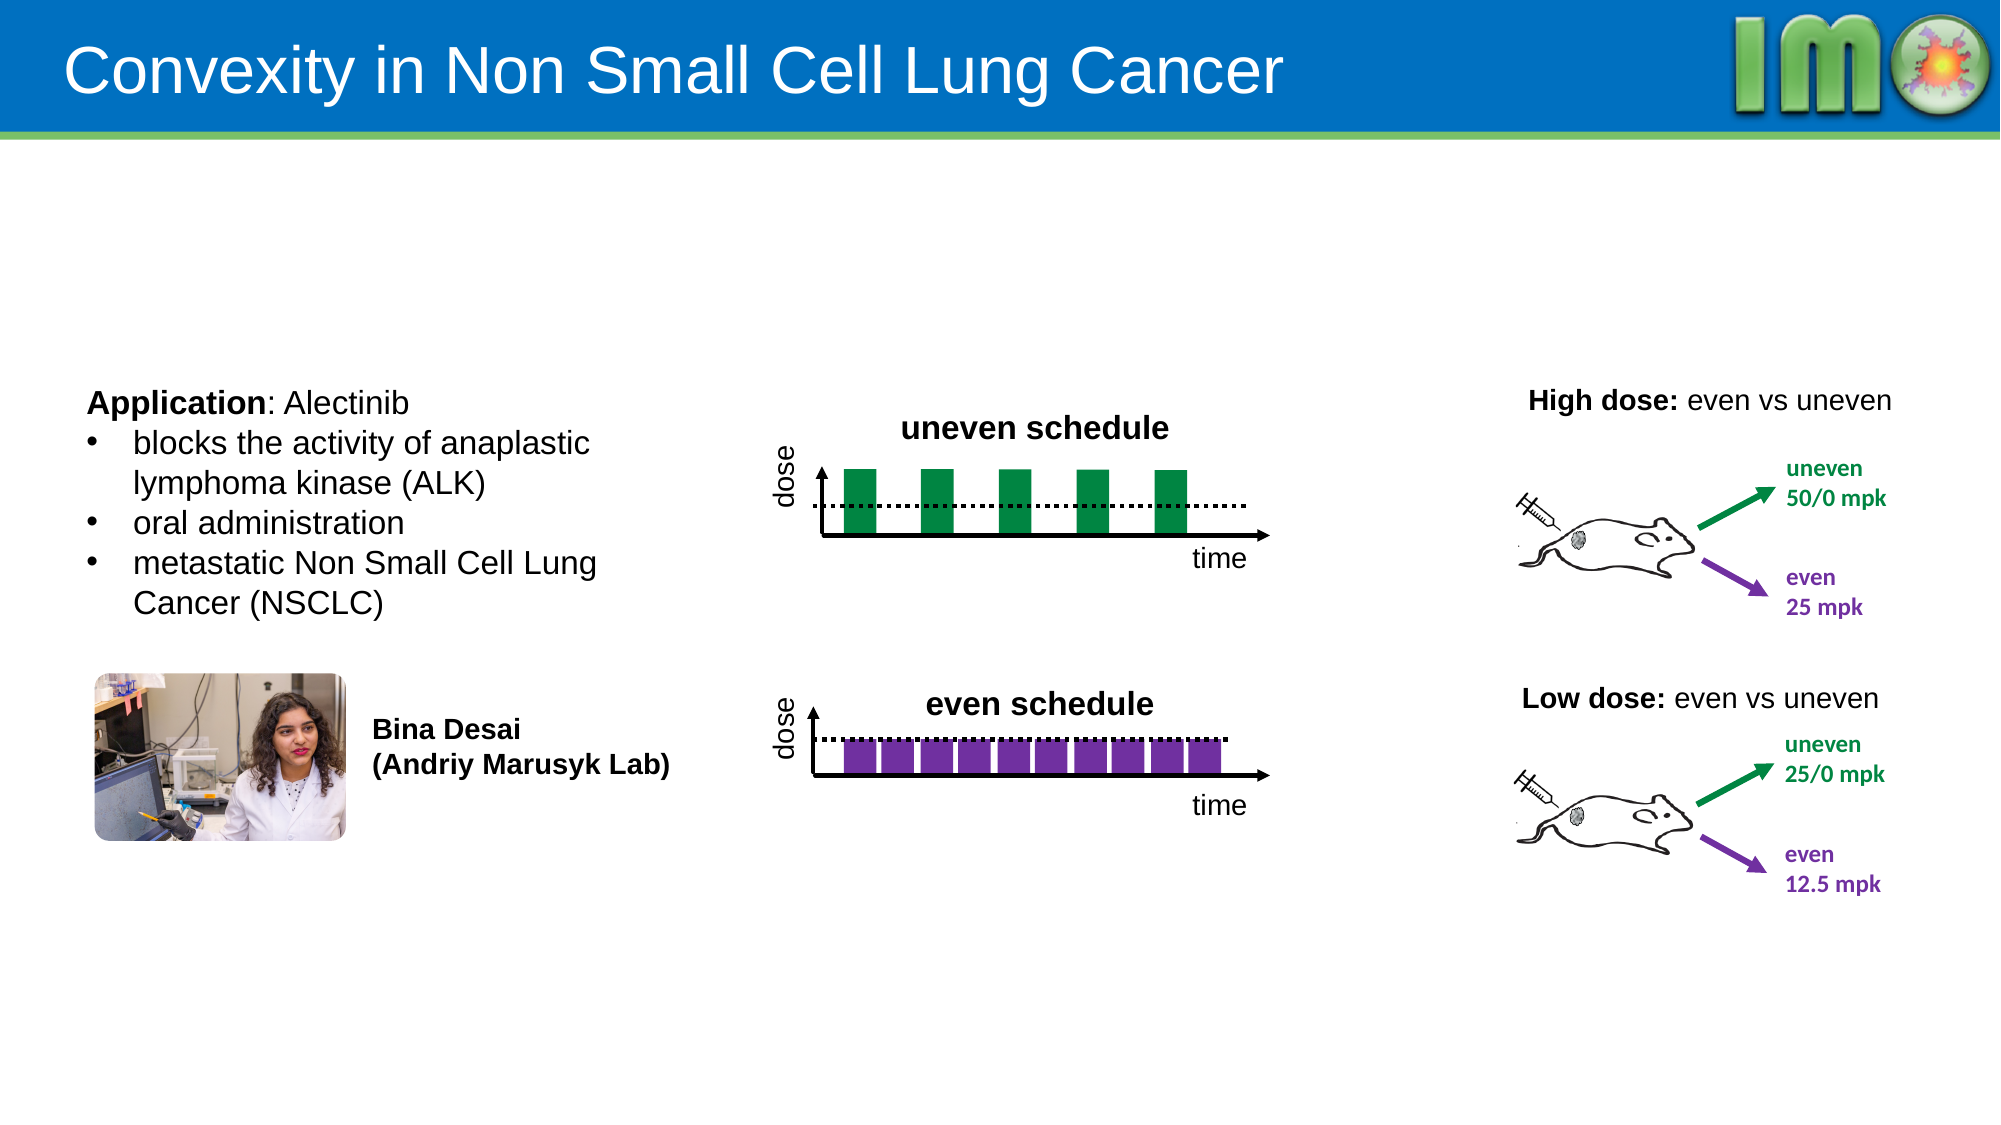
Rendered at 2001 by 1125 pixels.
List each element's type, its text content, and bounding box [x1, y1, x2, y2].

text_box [1702, 559, 1769, 597]
picture [1515, 487, 1696, 593]
text_box even 25 mpk [1771, 553, 1879, 628]
text_box [843, 468, 877, 506]
text_box uneven schedule [790, 398, 1281, 454]
text_box [0, 131, 2000, 140]
text_box time [1177, 536, 1263, 582]
text_box [1153, 469, 1188, 506]
text_box even 12.5 mpk [1770, 829, 1897, 905]
text_box [0, 0, 2000, 131]
text_box [998, 468, 1032, 506]
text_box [1701, 836, 1768, 873]
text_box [1698, 486, 1776, 529]
text_box even schedule [795, 675, 1285, 730]
text_box Convexity in Non Small Cell Lung Cancer [48, 19, 1301, 114]
text_box Bina Desai (Andriy Marusyk Lab) [357, 703, 773, 788]
text_box dose [757, 681, 807, 776]
picture [1513, 764, 1695, 870]
text_box High dose: even vs uneven [1513, 373, 1908, 424]
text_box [813, 706, 1270, 776]
text_box time [1177, 779, 1263, 829]
text_box [843, 507, 877, 533]
picture [94, 673, 346, 841]
text_box [1076, 507, 1110, 533]
text_box [1076, 469, 1110, 506]
text_box [998, 507, 1032, 533]
picture [1728, 9, 2000, 125]
text_box uneven 50/0 mpk [1771, 443, 1902, 519]
text_box [920, 507, 955, 533]
text_box Low dose: even vs uneven [1507, 672, 1895, 722]
text_box uneven 25/0 mpk [1770, 720, 1901, 795]
text_box dose [757, 430, 807, 524]
text_box [1153, 507, 1188, 533]
text_box Application: Alectinib blocks the activity of anaplastic lymphoma kinase (ALK) oral administration metastatic Non Small Cell Lung Cancer (NSCLC) [71, 373, 689, 629]
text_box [1696, 763, 1775, 805]
text_box [920, 468, 955, 506]
